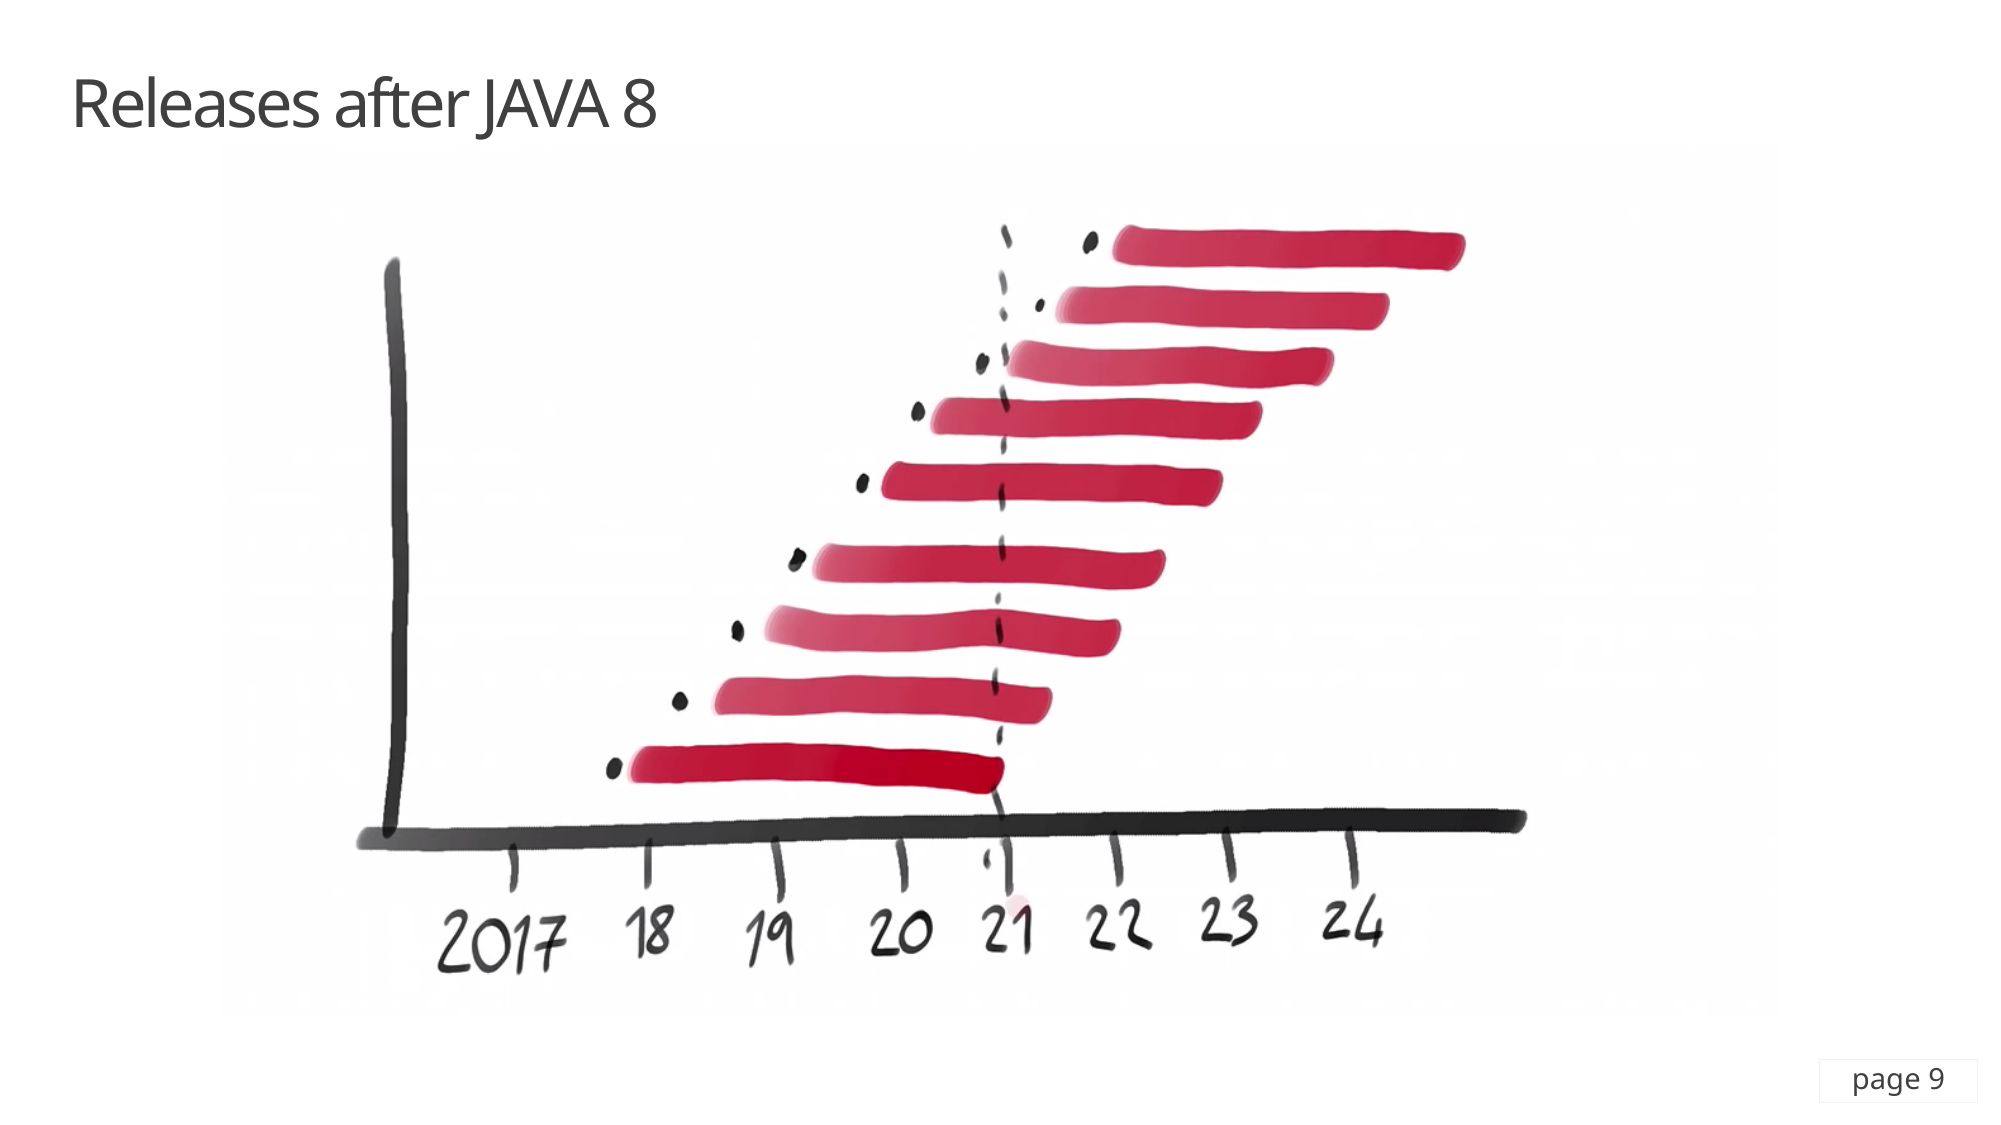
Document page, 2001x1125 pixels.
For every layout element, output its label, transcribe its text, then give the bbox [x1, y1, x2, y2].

slide_number page 9 [1819, 1059, 1978, 1103]
picture [220, 141, 1780, 1016]
title Releases after JAVA 8 [70, 70, 1735, 142]
